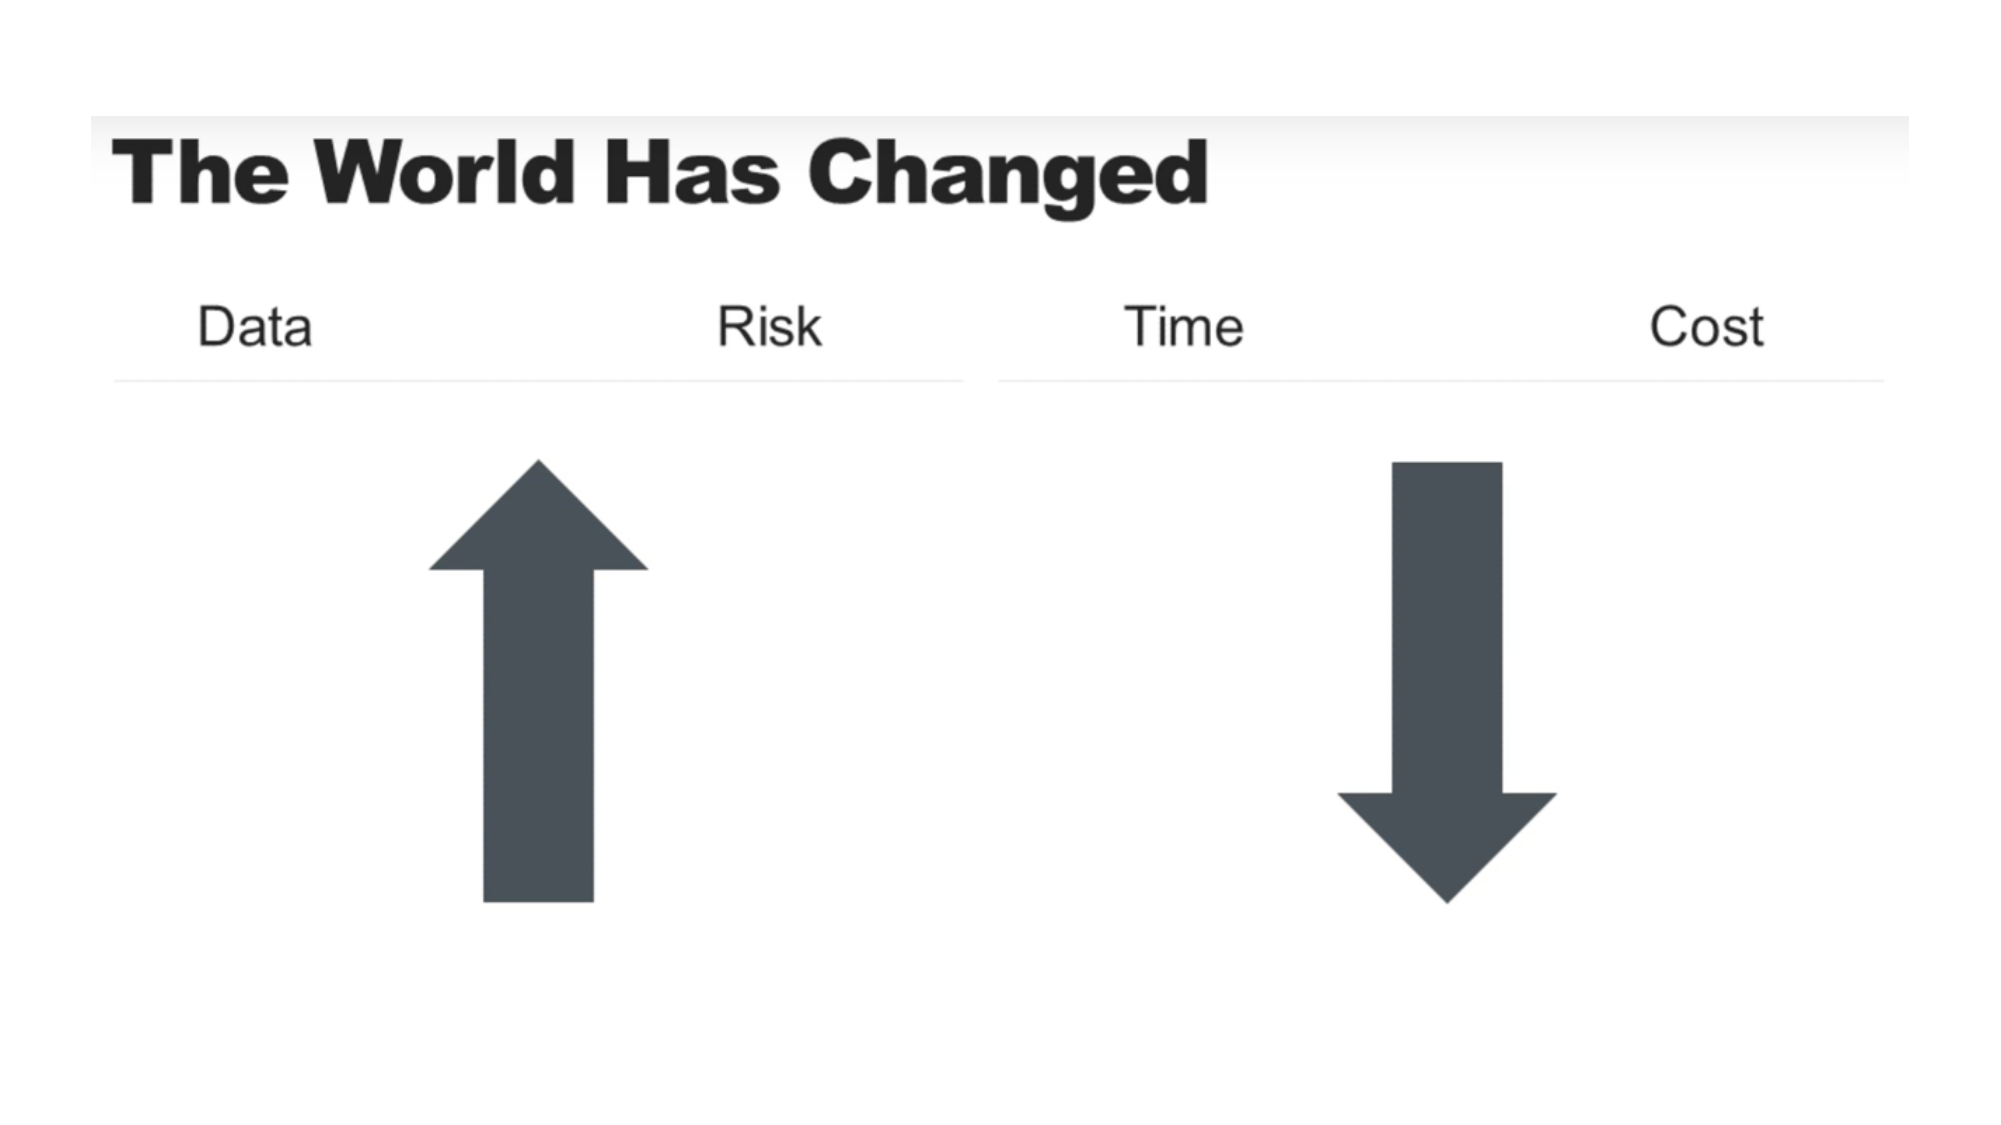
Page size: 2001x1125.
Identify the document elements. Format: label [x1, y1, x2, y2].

list [90, 116, 1909, 953]
